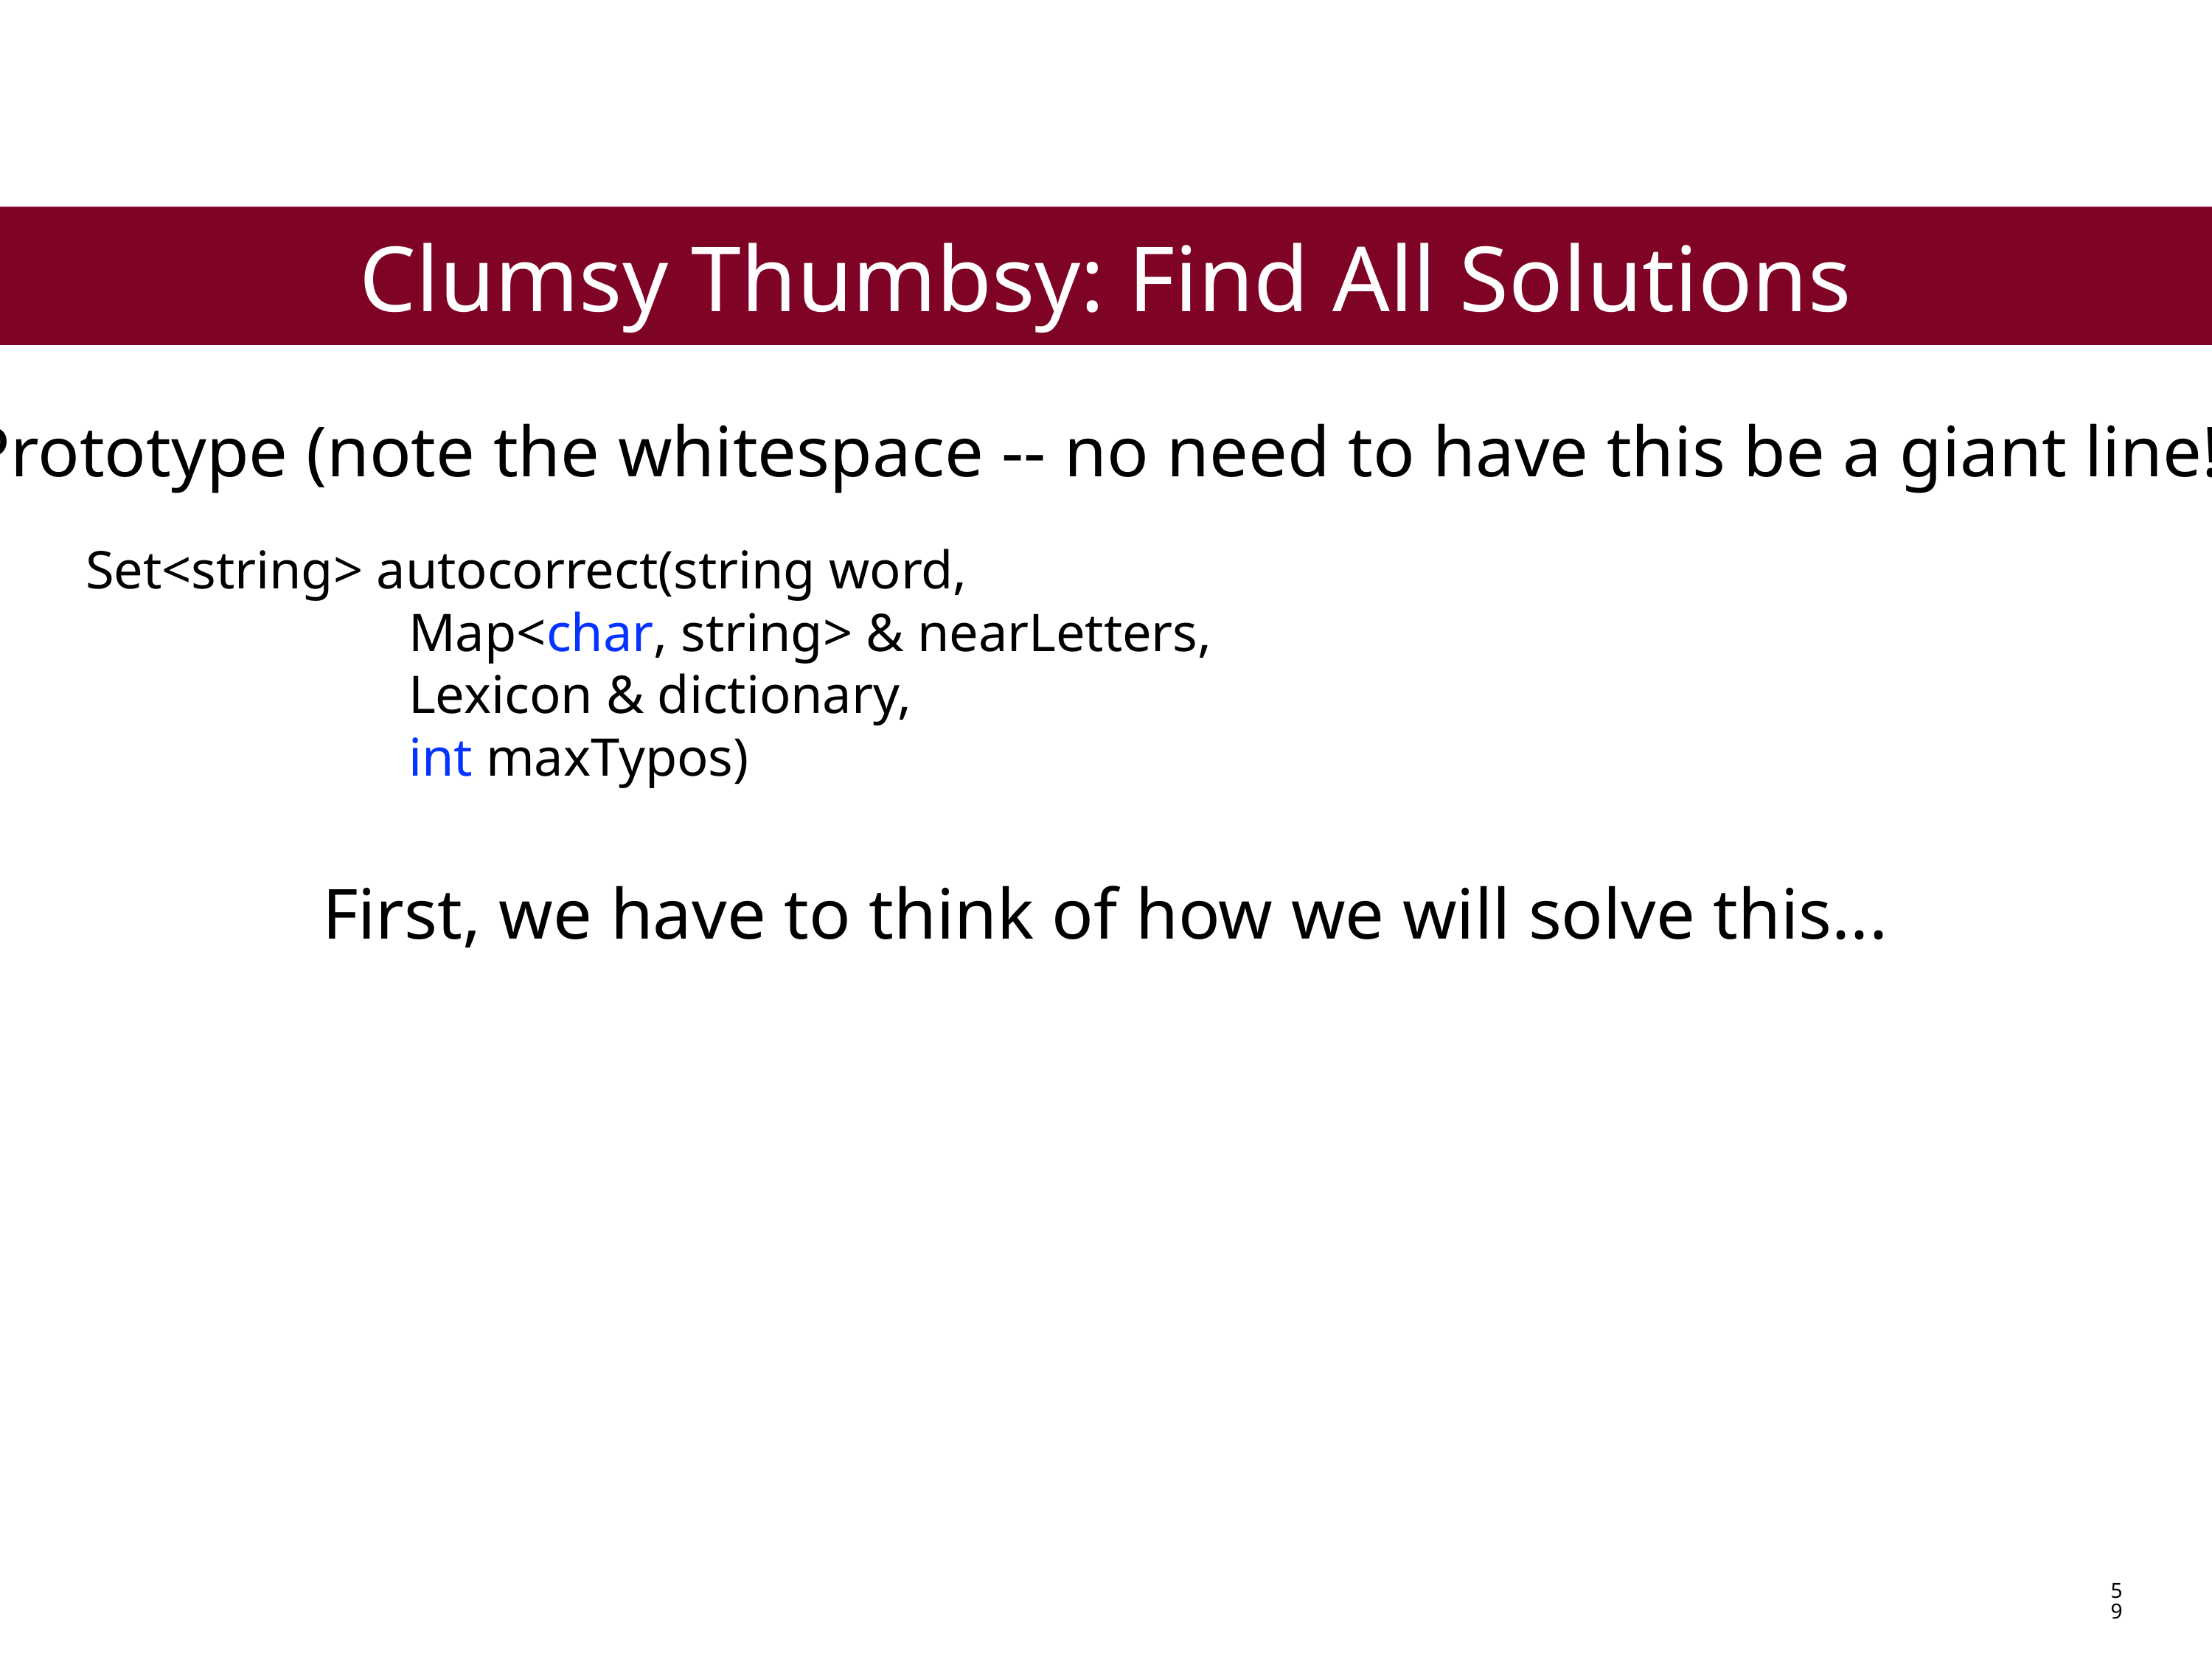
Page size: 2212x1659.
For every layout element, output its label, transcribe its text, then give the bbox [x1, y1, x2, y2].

slide_number 59 [2104, 1571, 2140, 1610]
text_box First, we have to think of how we will solve this... [317, 865, 1894, 958]
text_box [0, 206, 2212, 346]
text_box Set<string> autocorrect(string word, Map<char, string> & nearLetters, Lexicon & dictionary, int maxTypos) [80, 532, 2132, 791]
text_box Prototype (note the whitespace -- no need to have this be a giant line!) [0, 402, 2212, 495]
